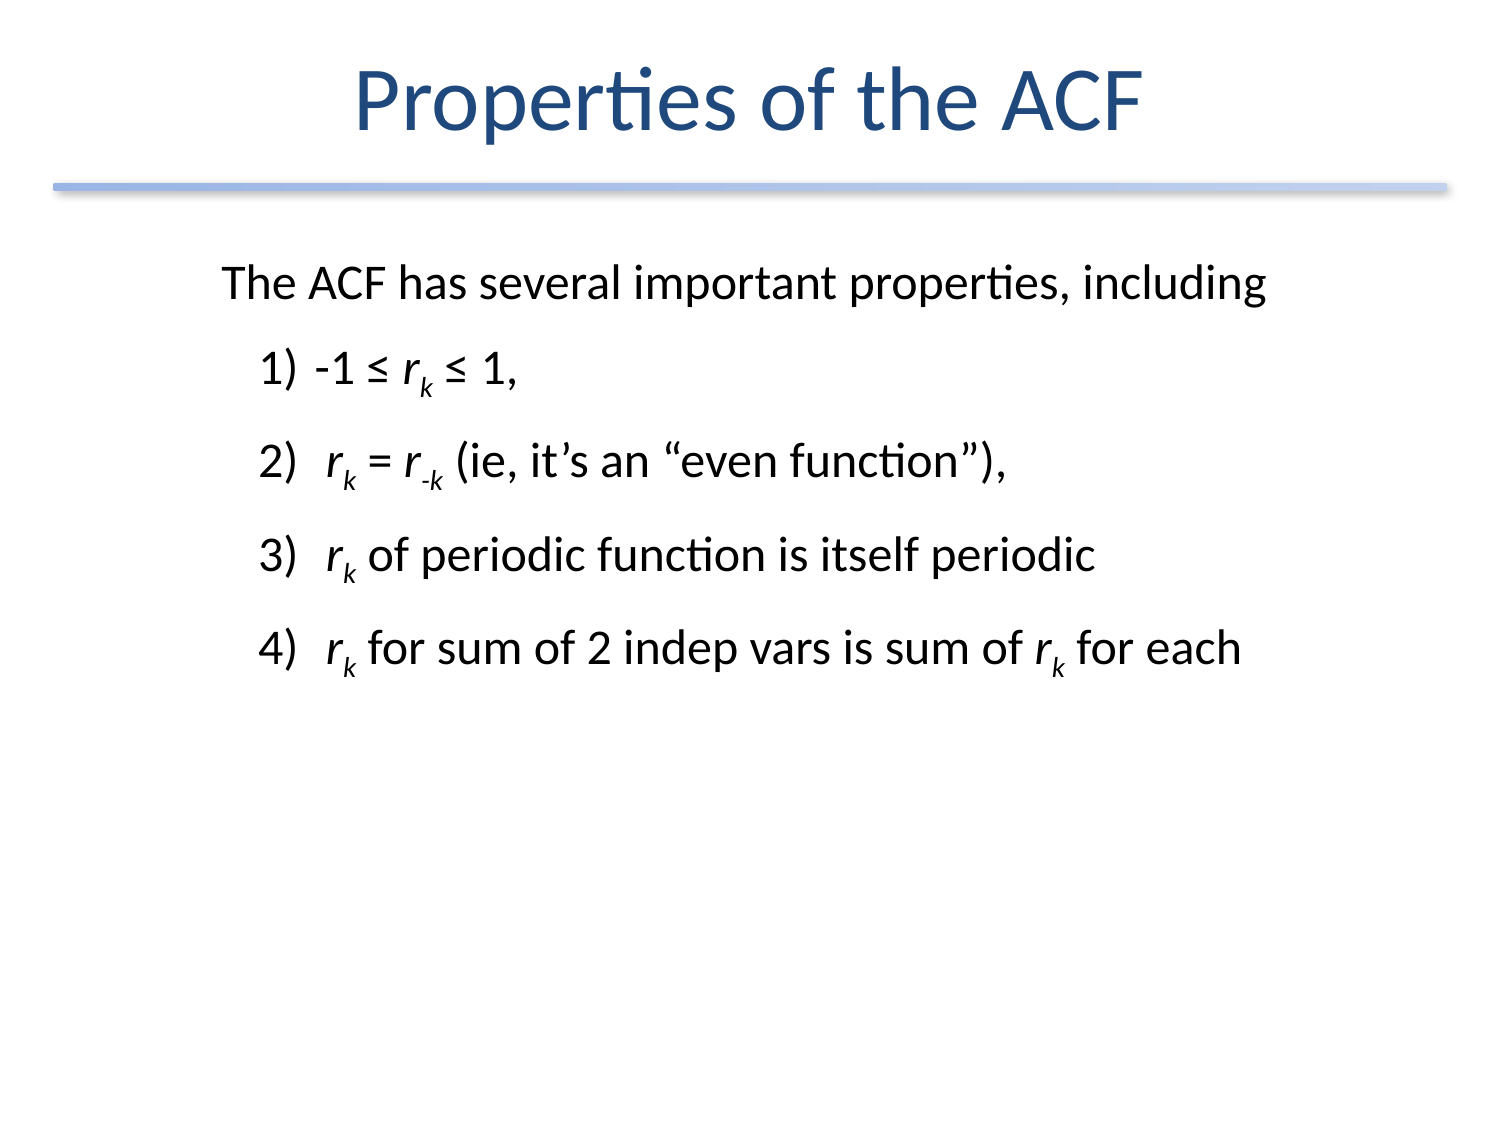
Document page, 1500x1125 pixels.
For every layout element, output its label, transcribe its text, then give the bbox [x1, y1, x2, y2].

title Properties of the ACF [0, 0, 1500, 188]
text_box [53, 183, 1447, 191]
text_box The ACF has several important properties, including -1 ≤ rk ≤ 1, rk = r-k (ie, it’s an “even function”), rk of periodic function is itself periodic rk for sum of 2 indep vars is sum of rk for each [206, 242, 1294, 691]
